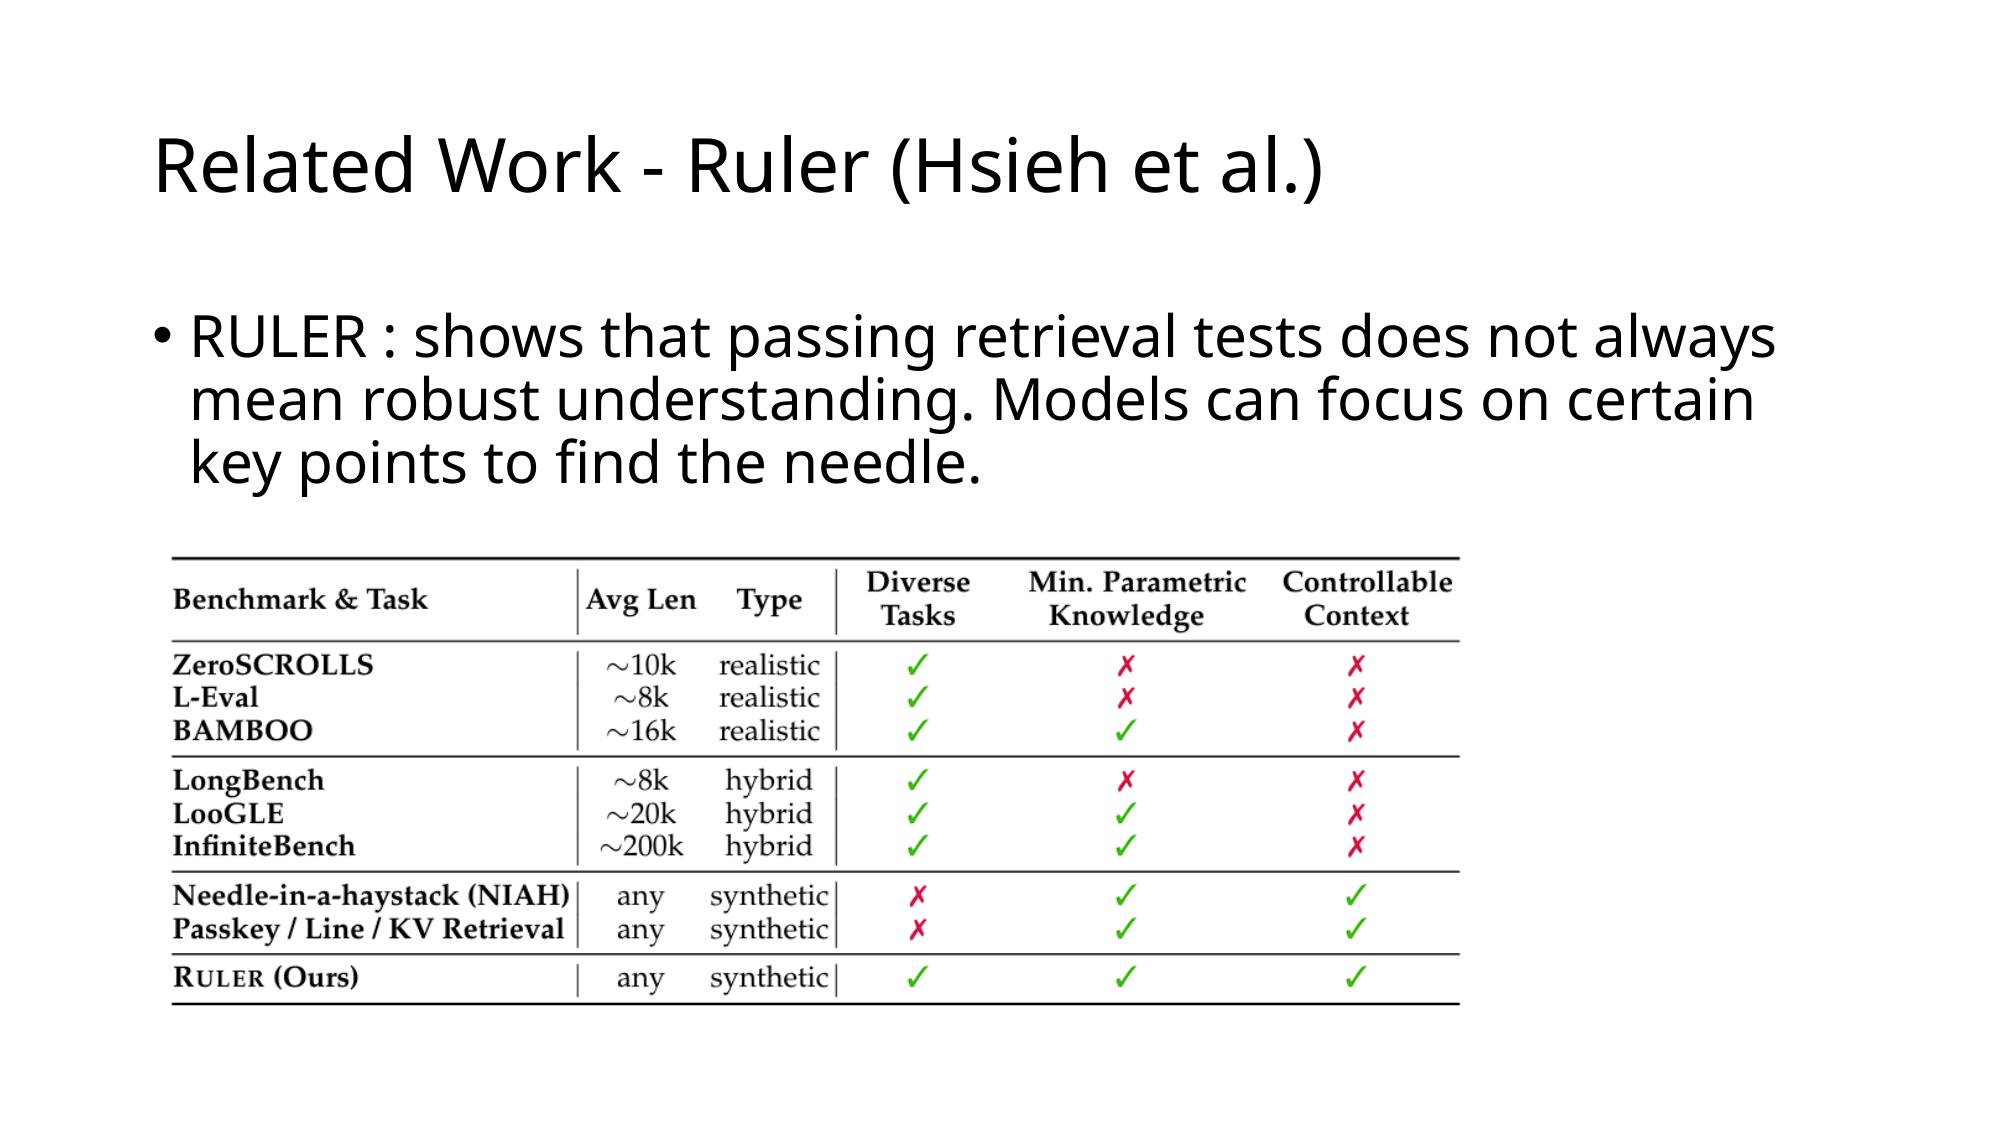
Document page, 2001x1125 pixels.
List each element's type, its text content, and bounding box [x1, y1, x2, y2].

title Related Work - Ruler (Hsieh et al.) [137, 59, 1863, 278]
list RULER : shows that passing retrieval tests does not always mean robust understanding. Models can focus on certain key points to find the needle. [137, 299, 1863, 1014]
picture [136, 520, 1494, 1014]
